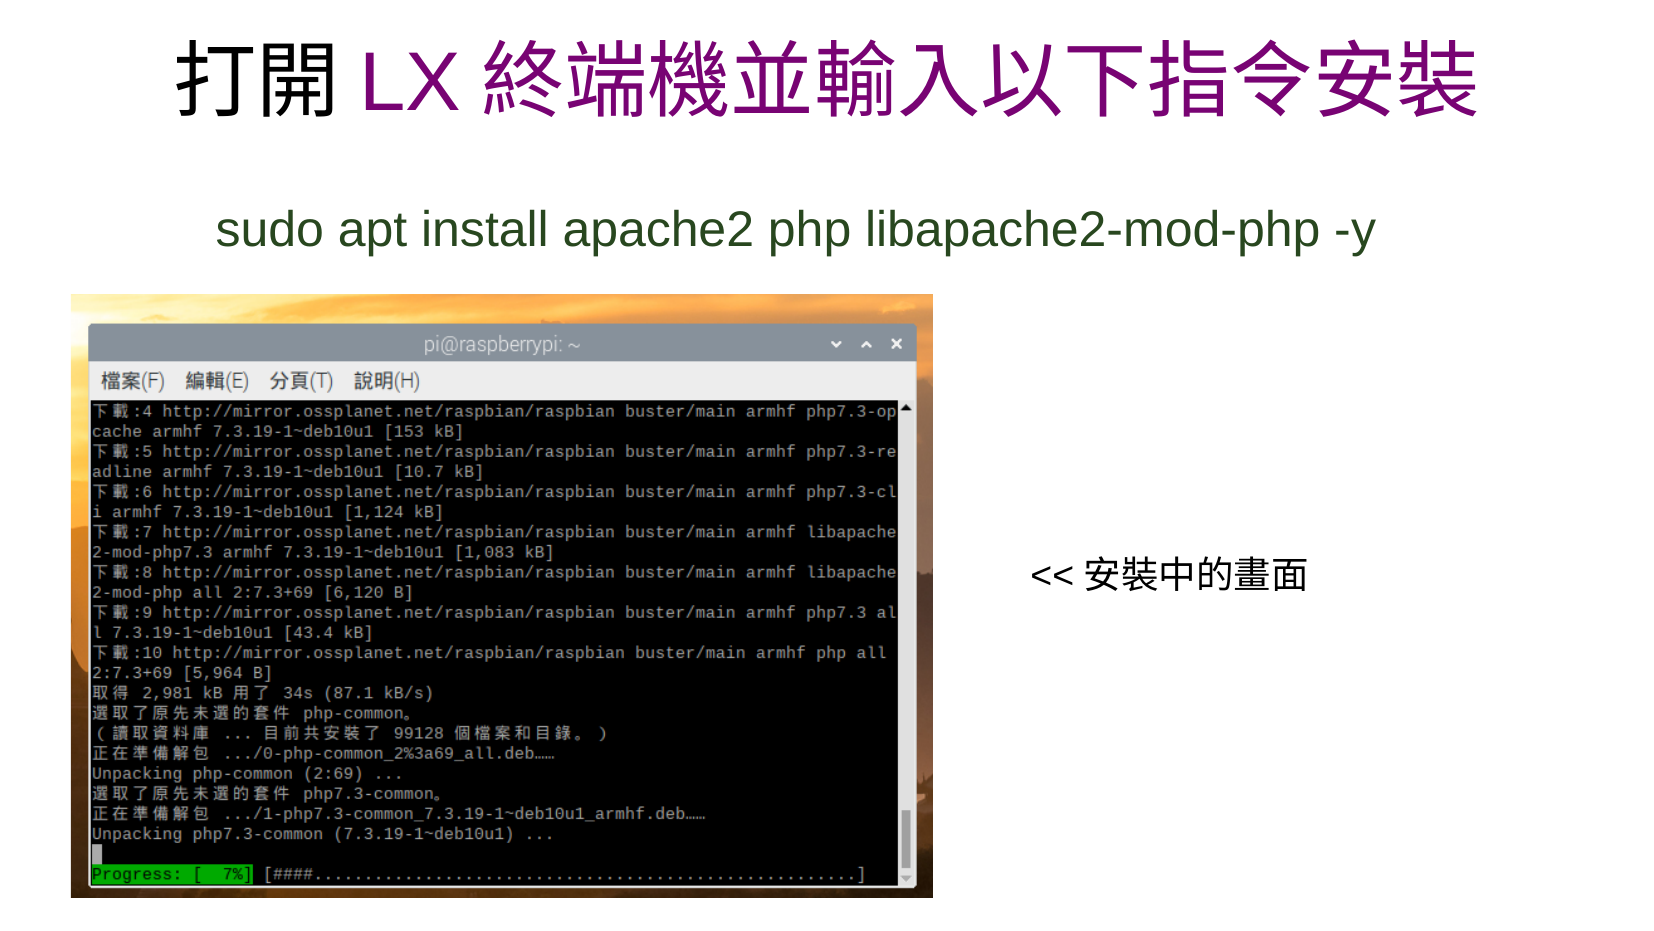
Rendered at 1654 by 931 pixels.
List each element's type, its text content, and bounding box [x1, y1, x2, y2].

text_box <<安裝中的畫面 [1015, 543, 1524, 613]
picture [70, 293, 934, 898]
text_box 打開LX終端機並輸入以下指令安裝 [82, 0, 1571, 156]
text_box sudo apt install apache2 php libapache2-mod-php -y [200, 188, 1583, 260]
